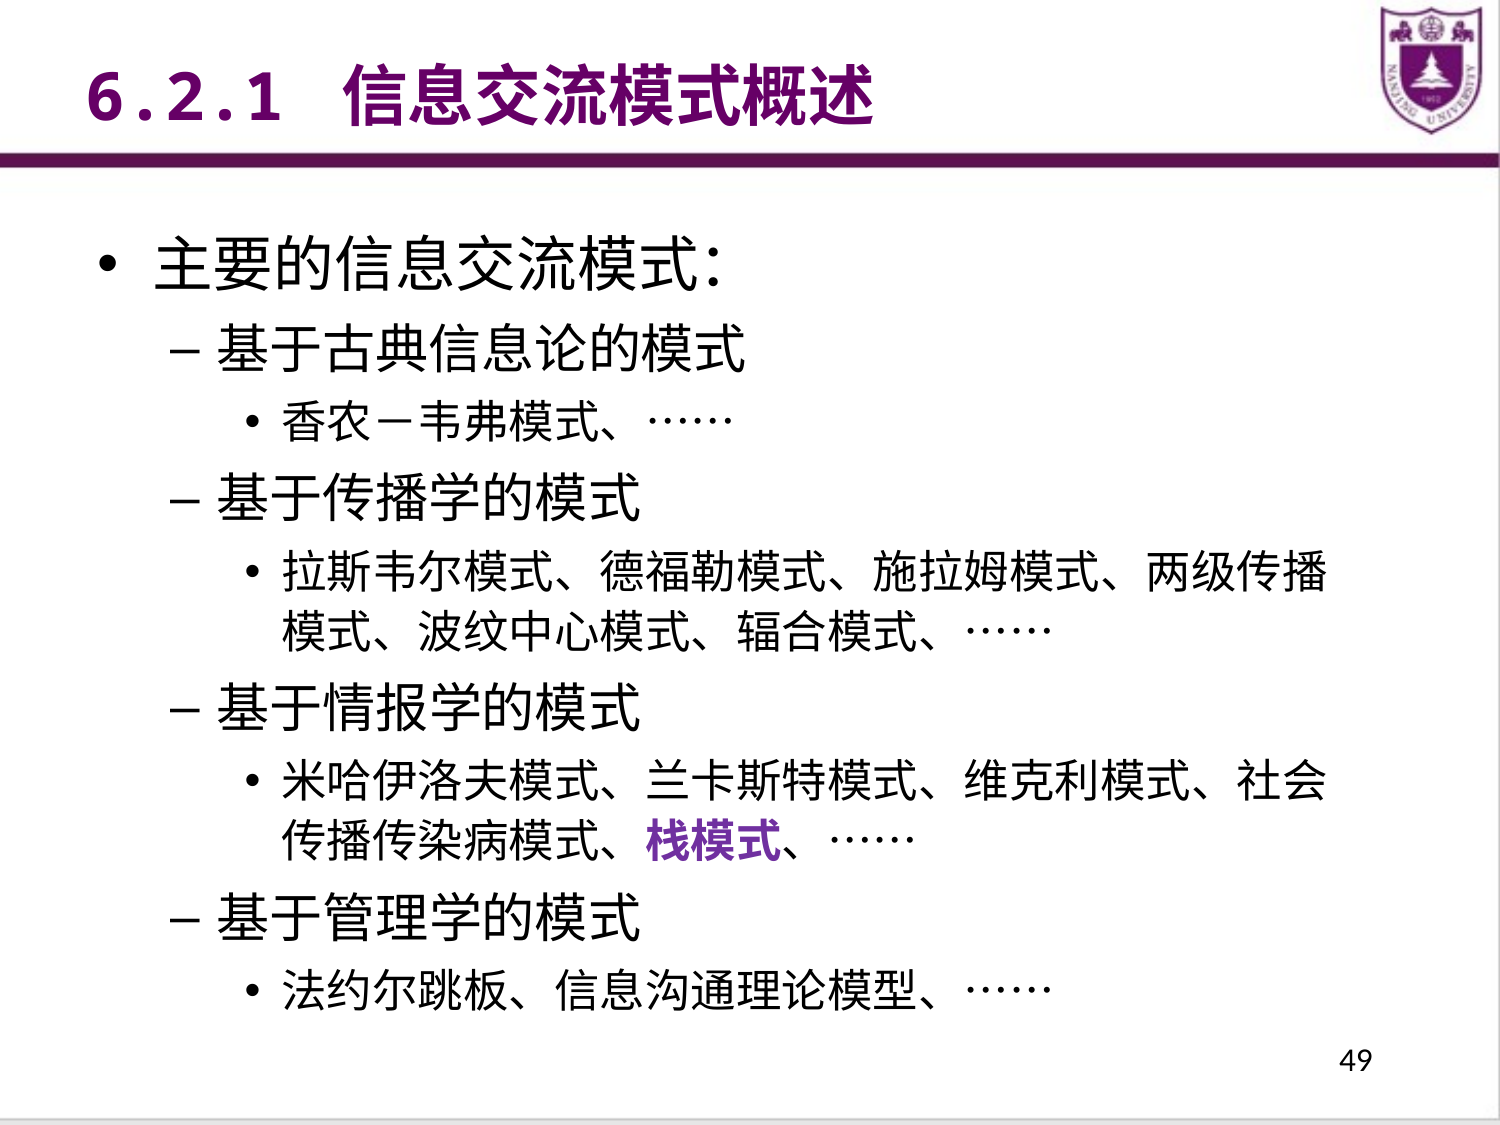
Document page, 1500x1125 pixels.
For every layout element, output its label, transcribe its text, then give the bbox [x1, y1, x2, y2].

picture [0, 0, 1500, 1125]
text_box 6.2.1 信息交流模式概述 [70, 0, 1421, 188]
list 主要的信息交流模式： 基于古典信息论的模式 香农－韦弗模式、…… 基于传播学的模式 拉斯韦尔模式、德福勒模式、施拉姆模式、两级传播模式、波纹中心模式、辐合模式、…… 基于情报学的模式 米哈伊洛夫模式、兰卡斯特模式、维克利模式、社会传播传染病模式、栈模式、…… 基于管理学的模式 法约尔跳板、信息沟通理论模型、…… [82, 210, 1382, 1031]
text_box 49 [1234, 1030, 1388, 1106]
